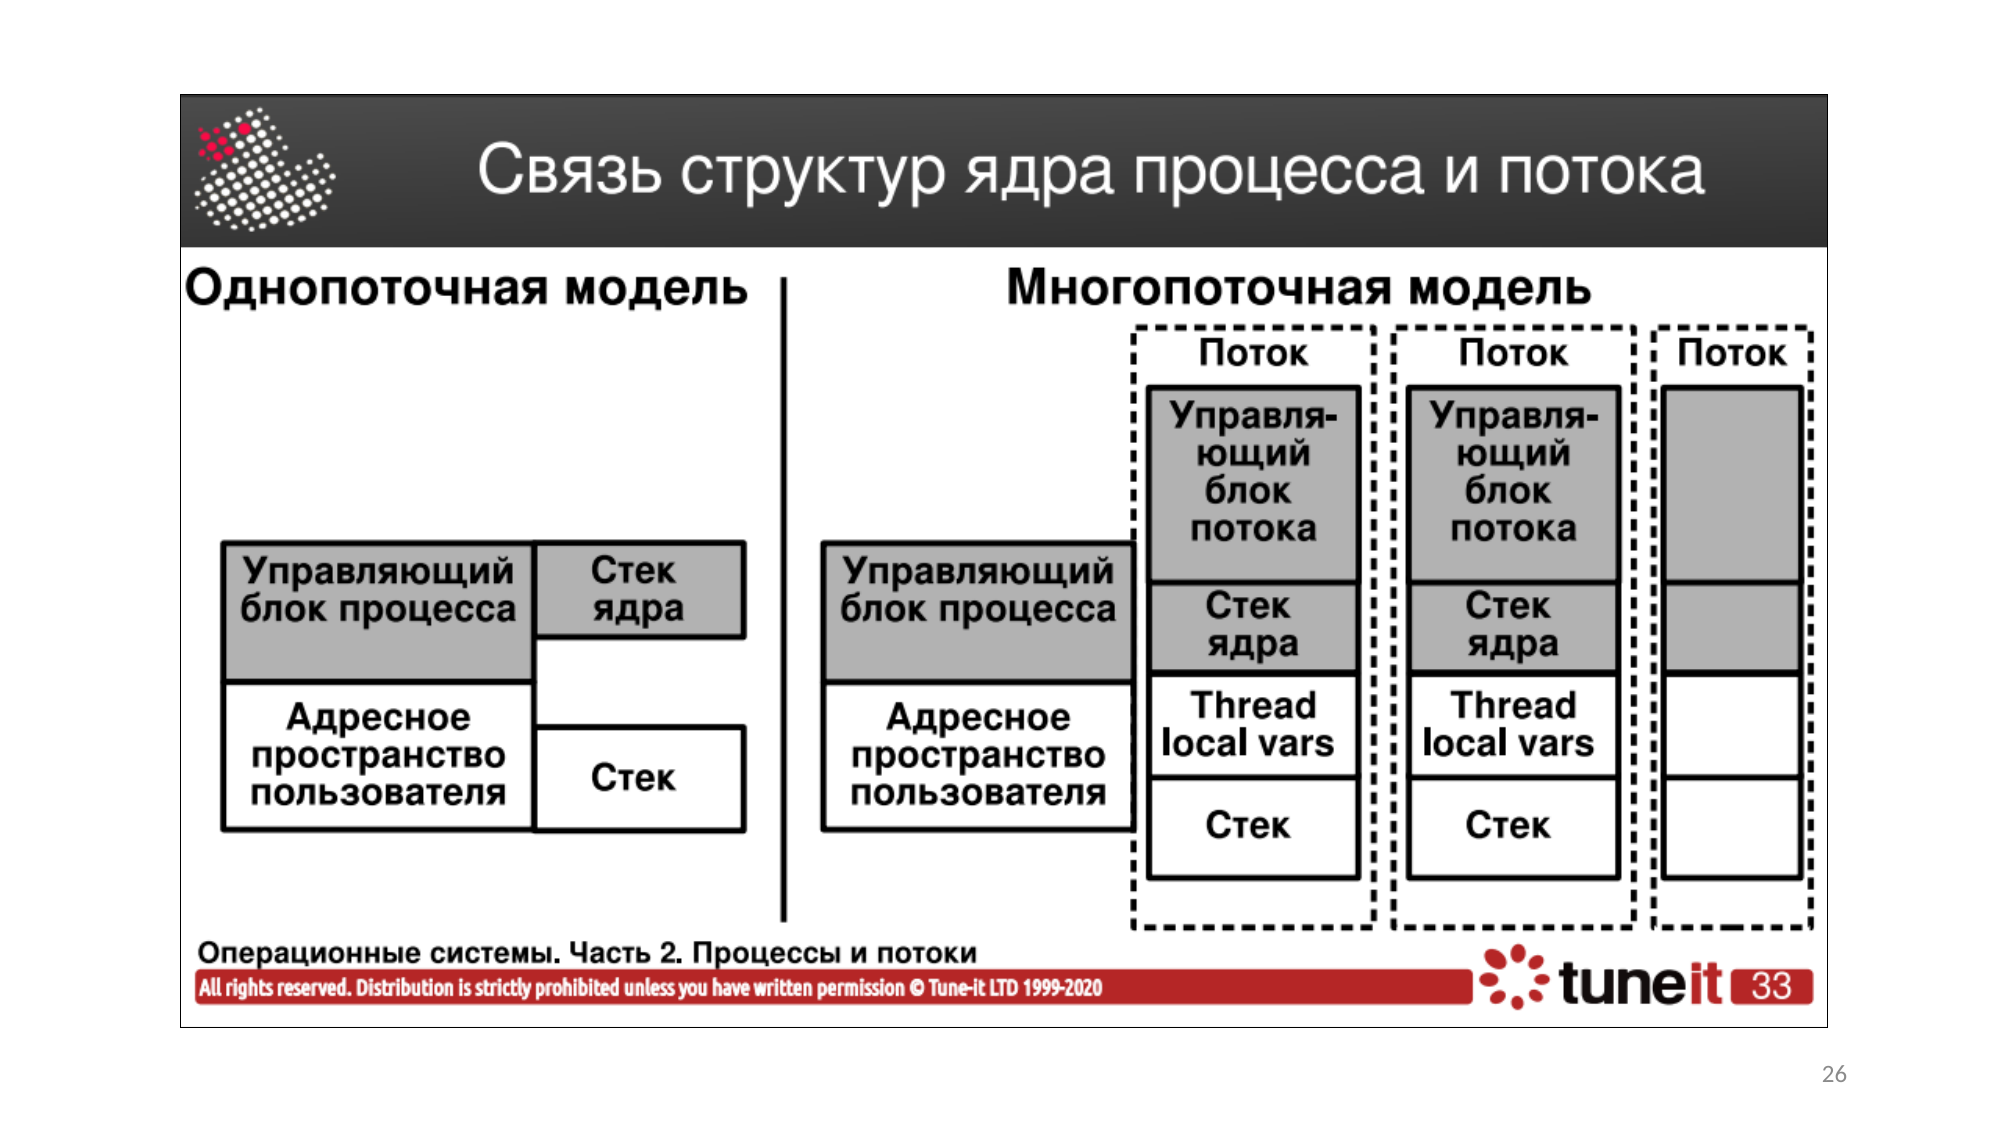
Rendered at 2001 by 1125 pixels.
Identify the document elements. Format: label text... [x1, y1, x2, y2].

slide_number 26 [1412, 1042, 1863, 1103]
picture [179, 94, 1828, 1028]
